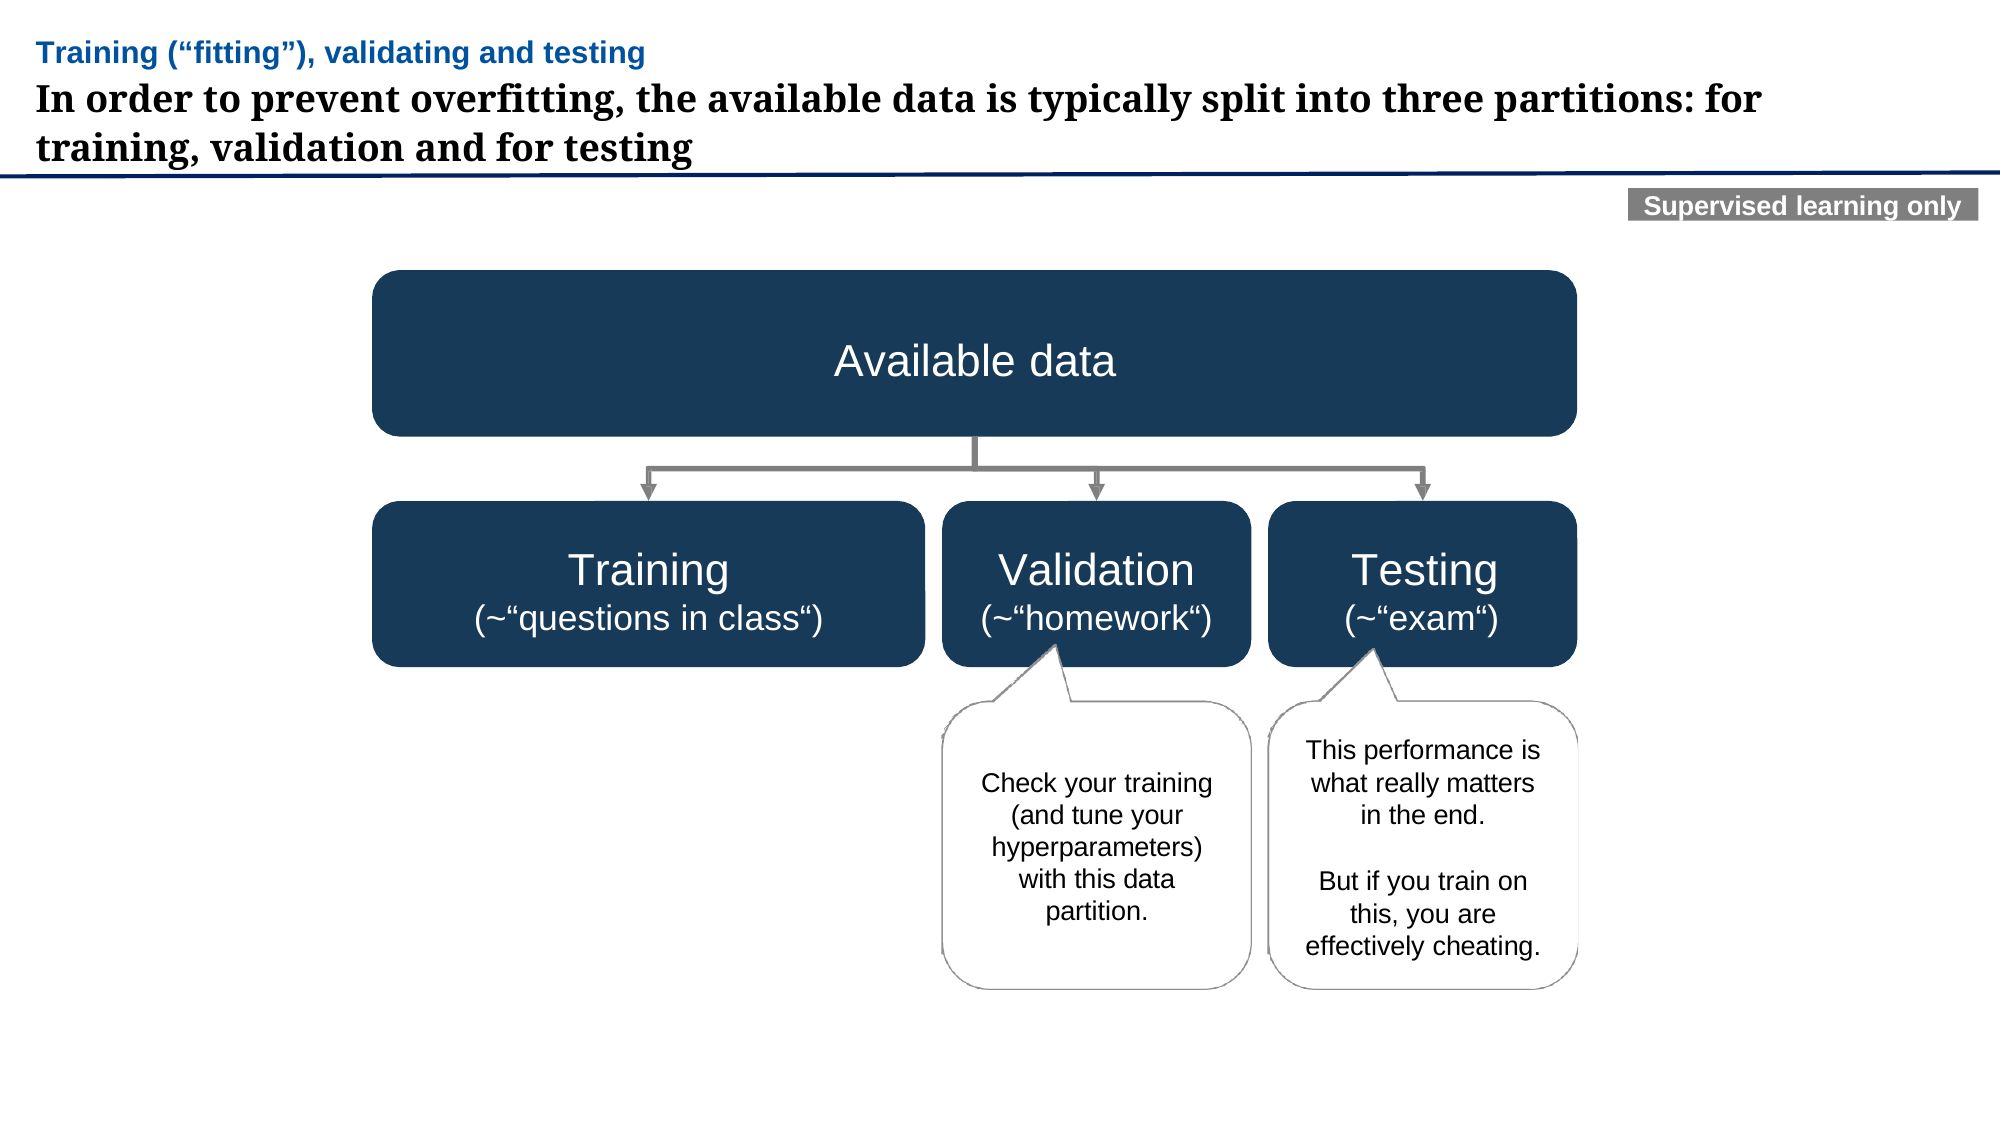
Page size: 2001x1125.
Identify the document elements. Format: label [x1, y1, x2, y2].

text_box [33, 71, 1921, 170]
text_box [33, 32, 1117, 70]
text_box [372, 270, 1579, 990]
text_box [1628, 188, 1979, 221]
text_box [0, 172, 2000, 177]
